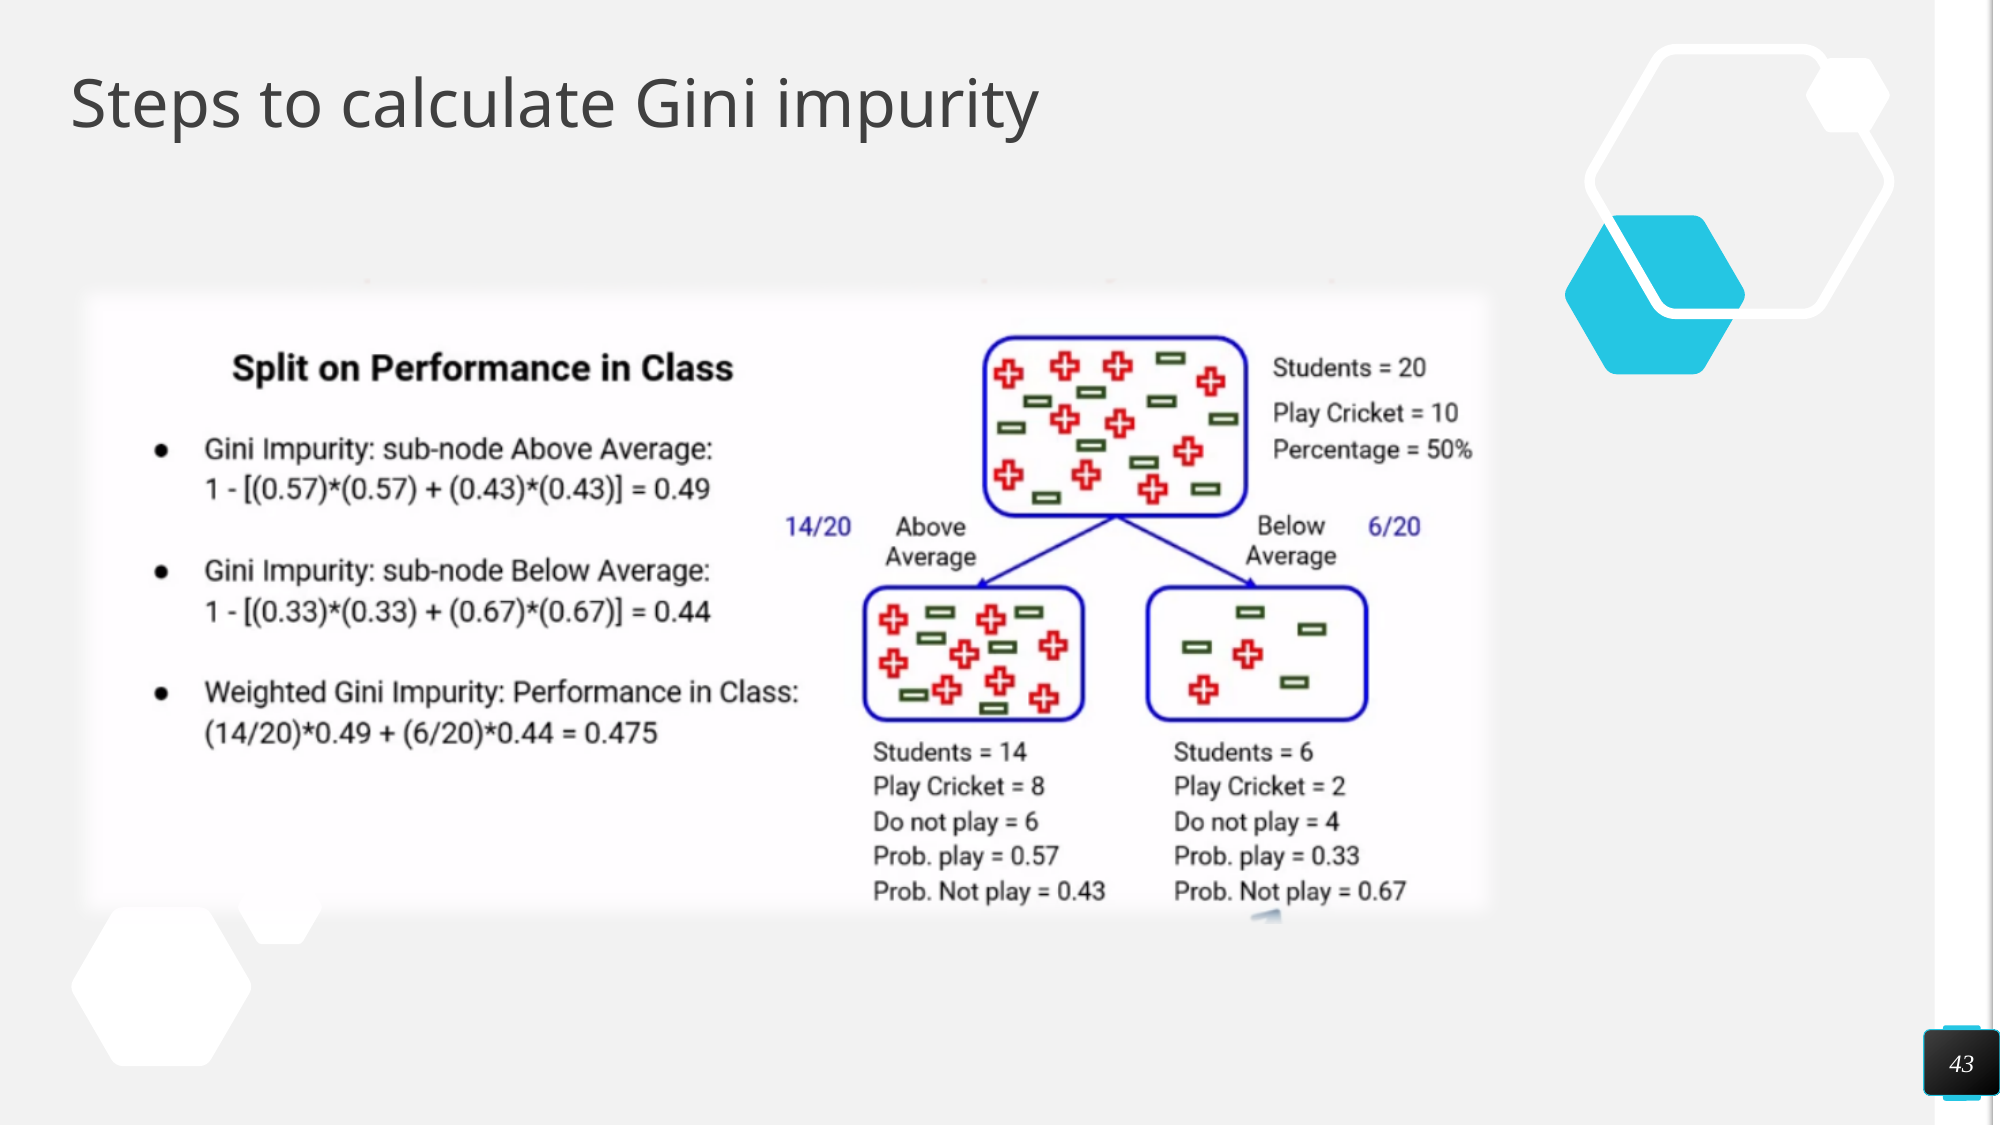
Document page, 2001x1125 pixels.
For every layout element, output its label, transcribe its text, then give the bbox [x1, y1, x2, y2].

title Steps to calculate Gini impurity [70, 70, 1930, 142]
slide_number 43 [1923, 1029, 2000, 1096]
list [70, 278, 1503, 924]
